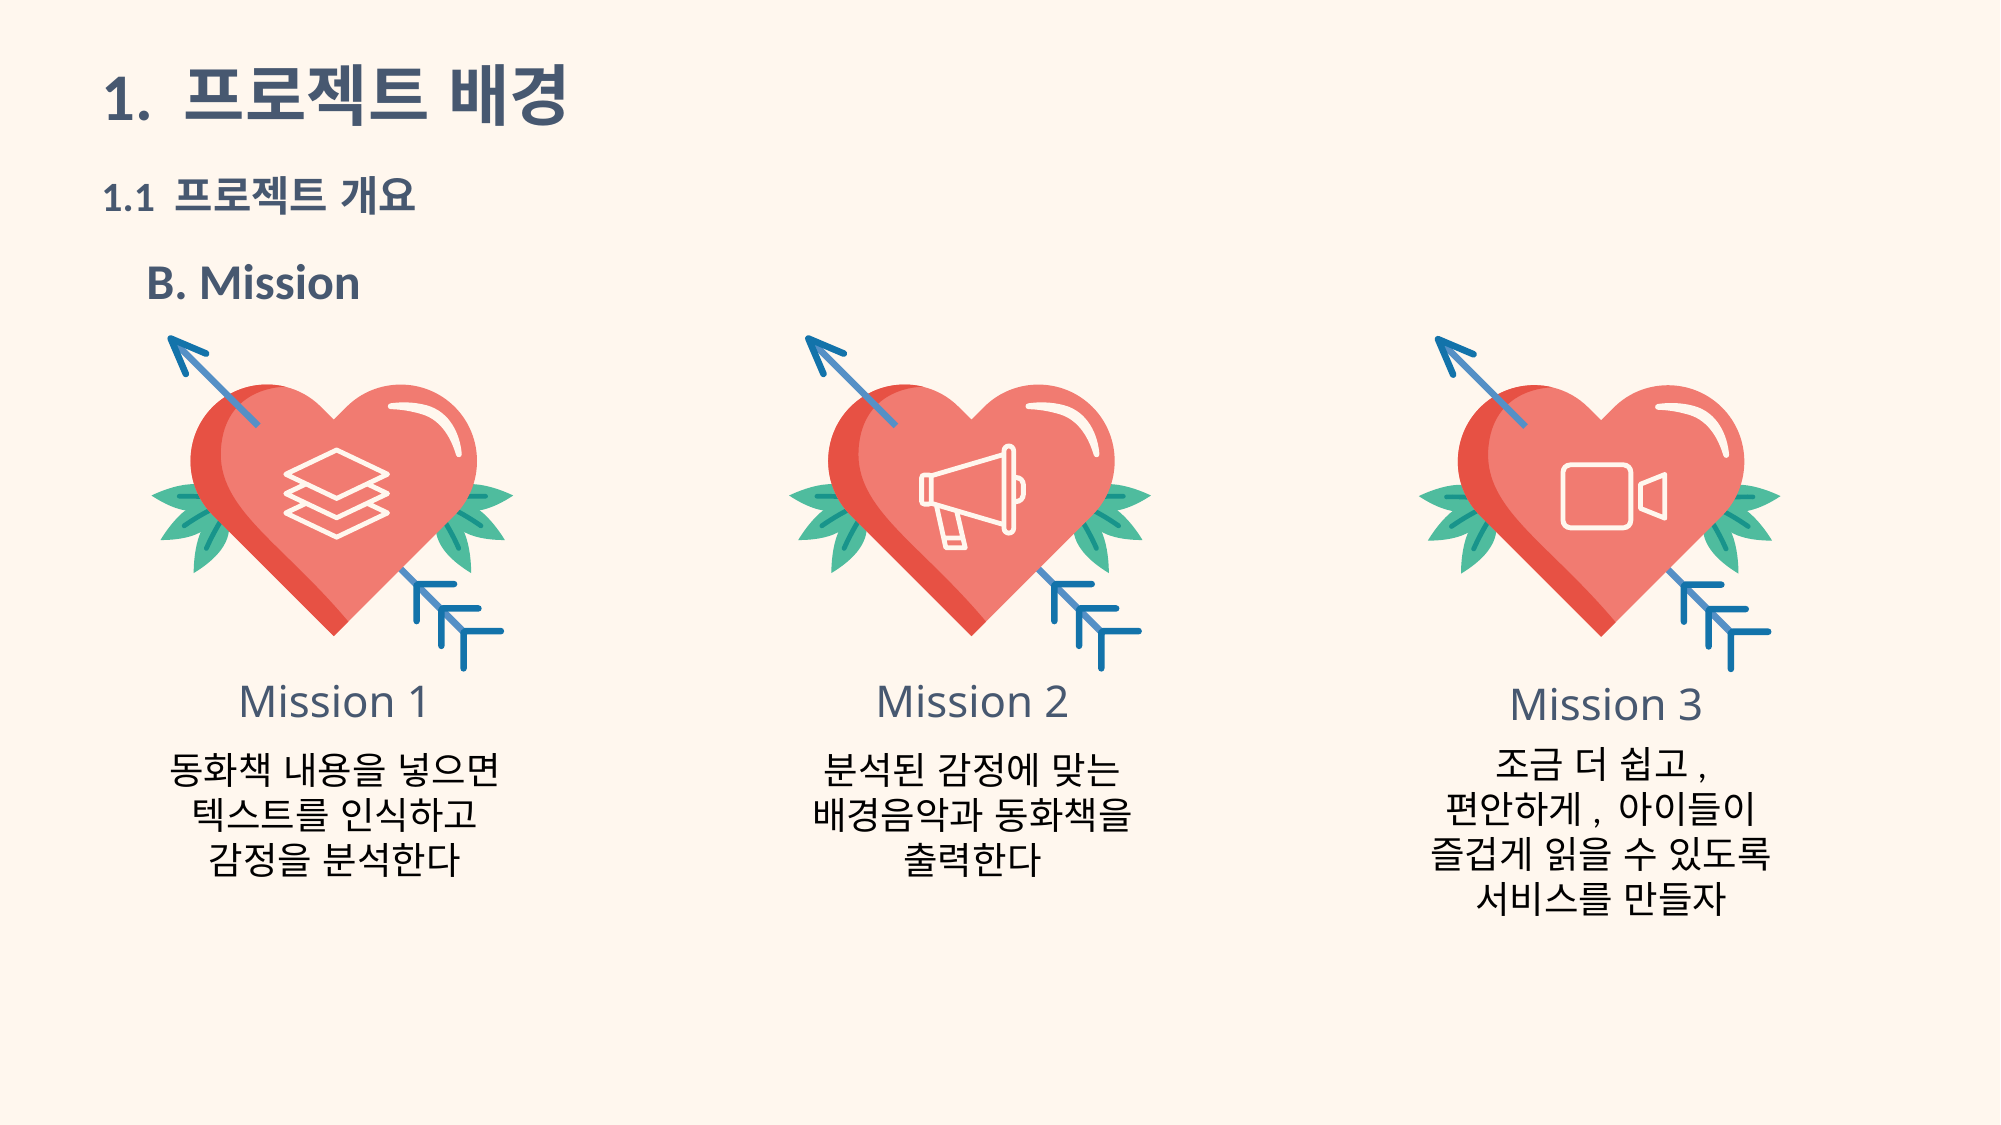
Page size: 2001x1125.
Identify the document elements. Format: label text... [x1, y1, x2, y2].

text_box 동화책 내용을 넣으면 텍스트를 인식하고 감정을 분석한다 [142, 739, 528, 935]
text_box 분석된 감정에 맞는 배경음악과 동화책을 출력한다 [779, 739, 1166, 890]
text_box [151, 334, 514, 672]
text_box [1418, 335, 1781, 673]
text_box 조금 더 쉽고, 편안하게, 아이들이 즐겁게 읽을 수 있도록 서비스를 만들자 [1408, 733, 1794, 929]
text_box Mission 1 [223, 672, 447, 734]
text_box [789, 334, 1152, 672]
text_box Mission 3 [1494, 673, 1718, 733]
text_box 1. 프로젝트 배경 [86, 55, 840, 162]
text_box Mission 2 [860, 672, 1085, 734]
text_box 1.1 프로젝트 개요 B. Mission [86, 162, 1440, 318]
